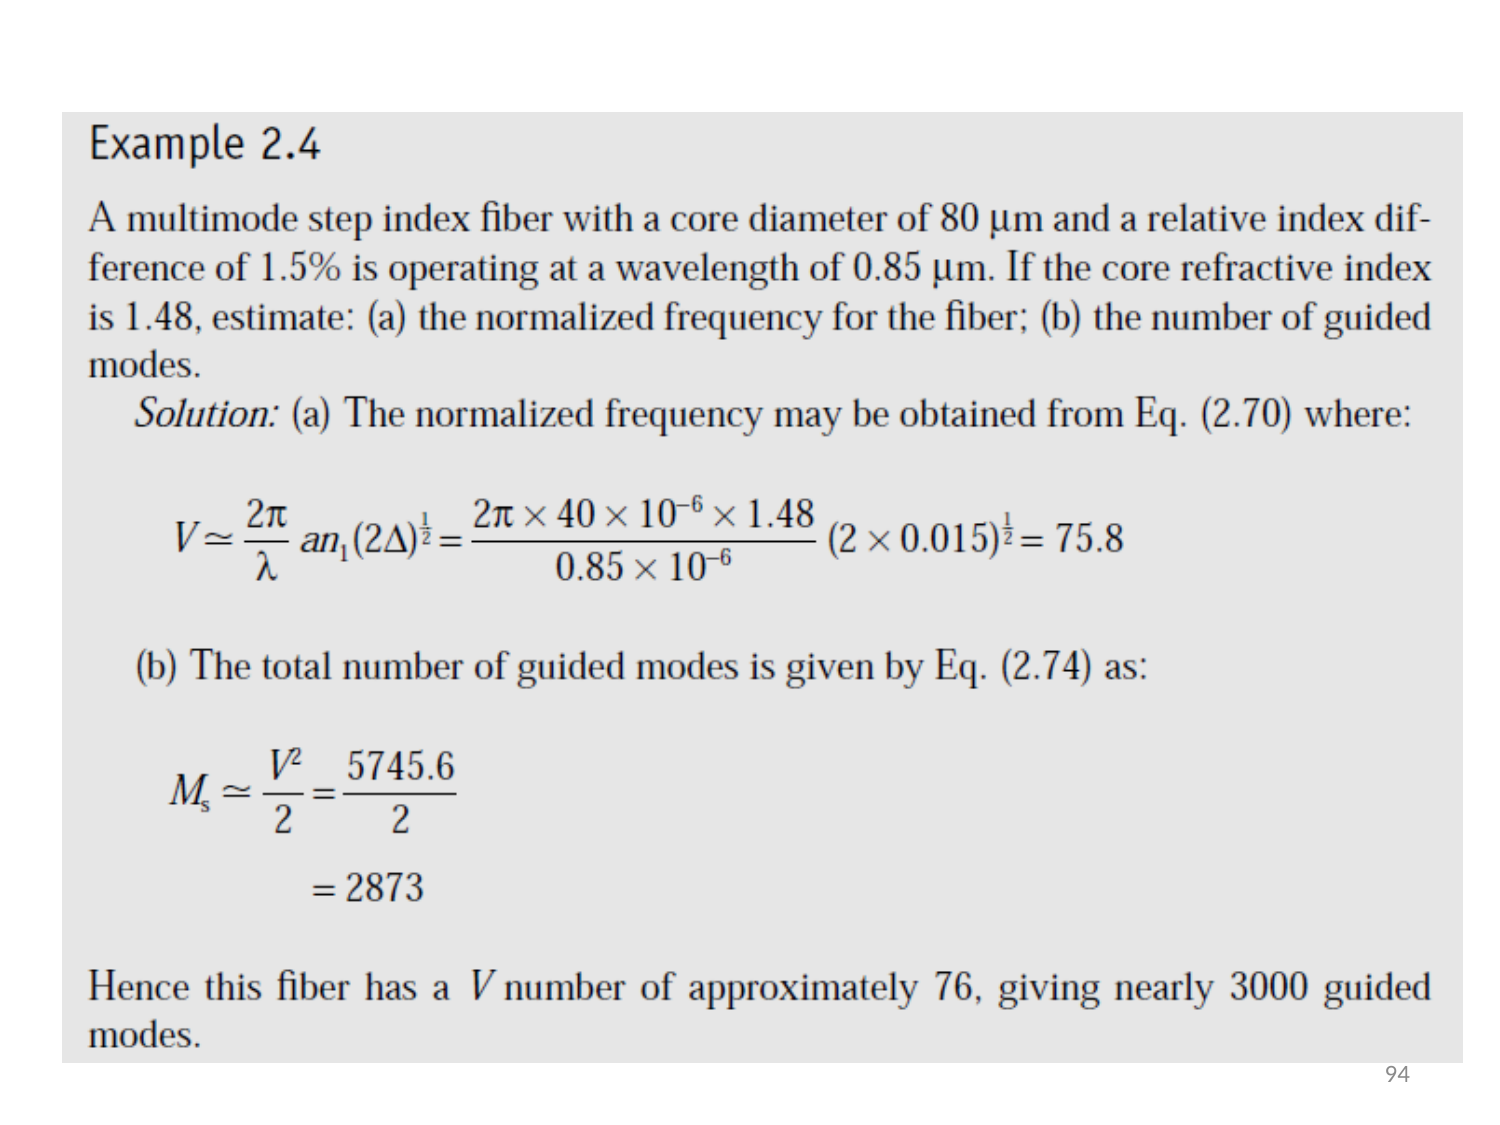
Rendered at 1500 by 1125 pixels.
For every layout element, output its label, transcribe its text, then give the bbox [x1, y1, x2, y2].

slide_number 94 [1074, 1071, 1425, 1103]
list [62, 112, 1463, 1063]
